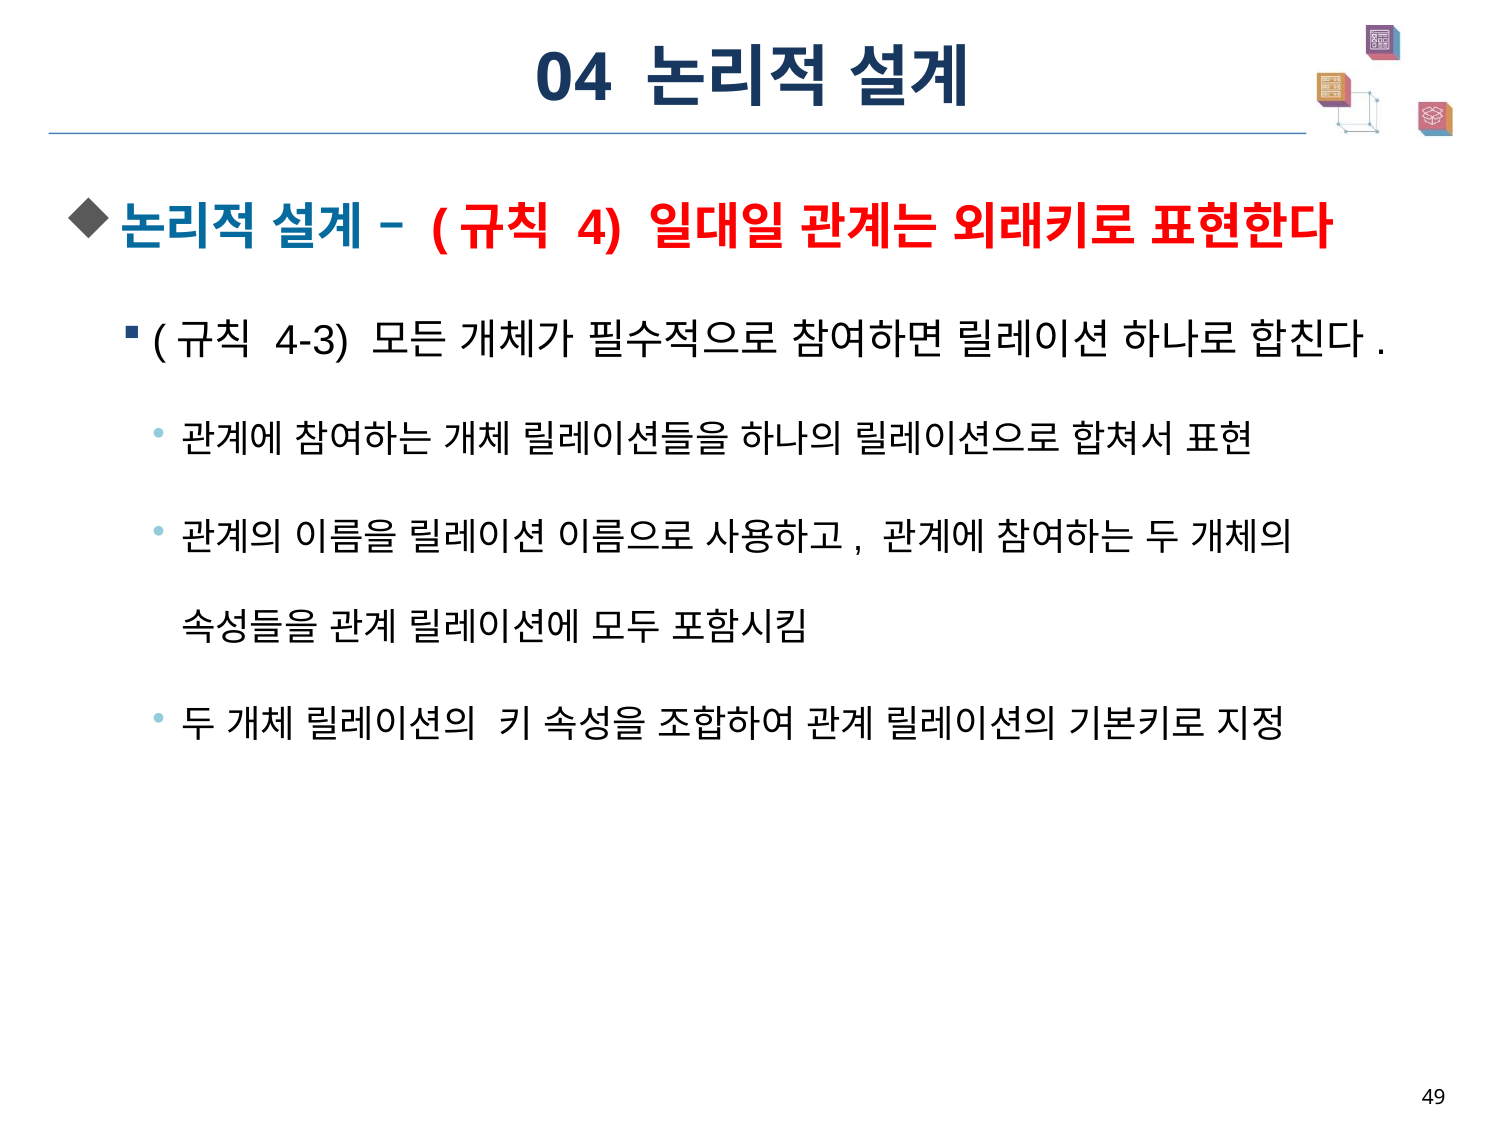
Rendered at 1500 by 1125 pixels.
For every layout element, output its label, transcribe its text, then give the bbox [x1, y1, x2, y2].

list 논리적 설계 – (규칙 4) 일대일 관계는 외래키로 표현한다 (규칙 4-3) 모든 개체가 필수적으로 참여하면 릴레이션 하나로 합친다. 관계에 참여하는 개체 릴레이션들을 하나의 릴레이션으로 합쳐서 표현 관계의 이름을 릴레이션 이름으로 사용하고, 관계에 참여하는 두 개체의 속성들을 관계 릴레이션에 모두 포함시킴 두 개체 릴레이션의 키 속성을 조합하여 관계 릴레이션의 기본키로 지정 [48, 187, 1452, 1097]
picture [1316, 123, 1453, 138]
title 04 논리적 설계 [48, 25, 1459, 123]
